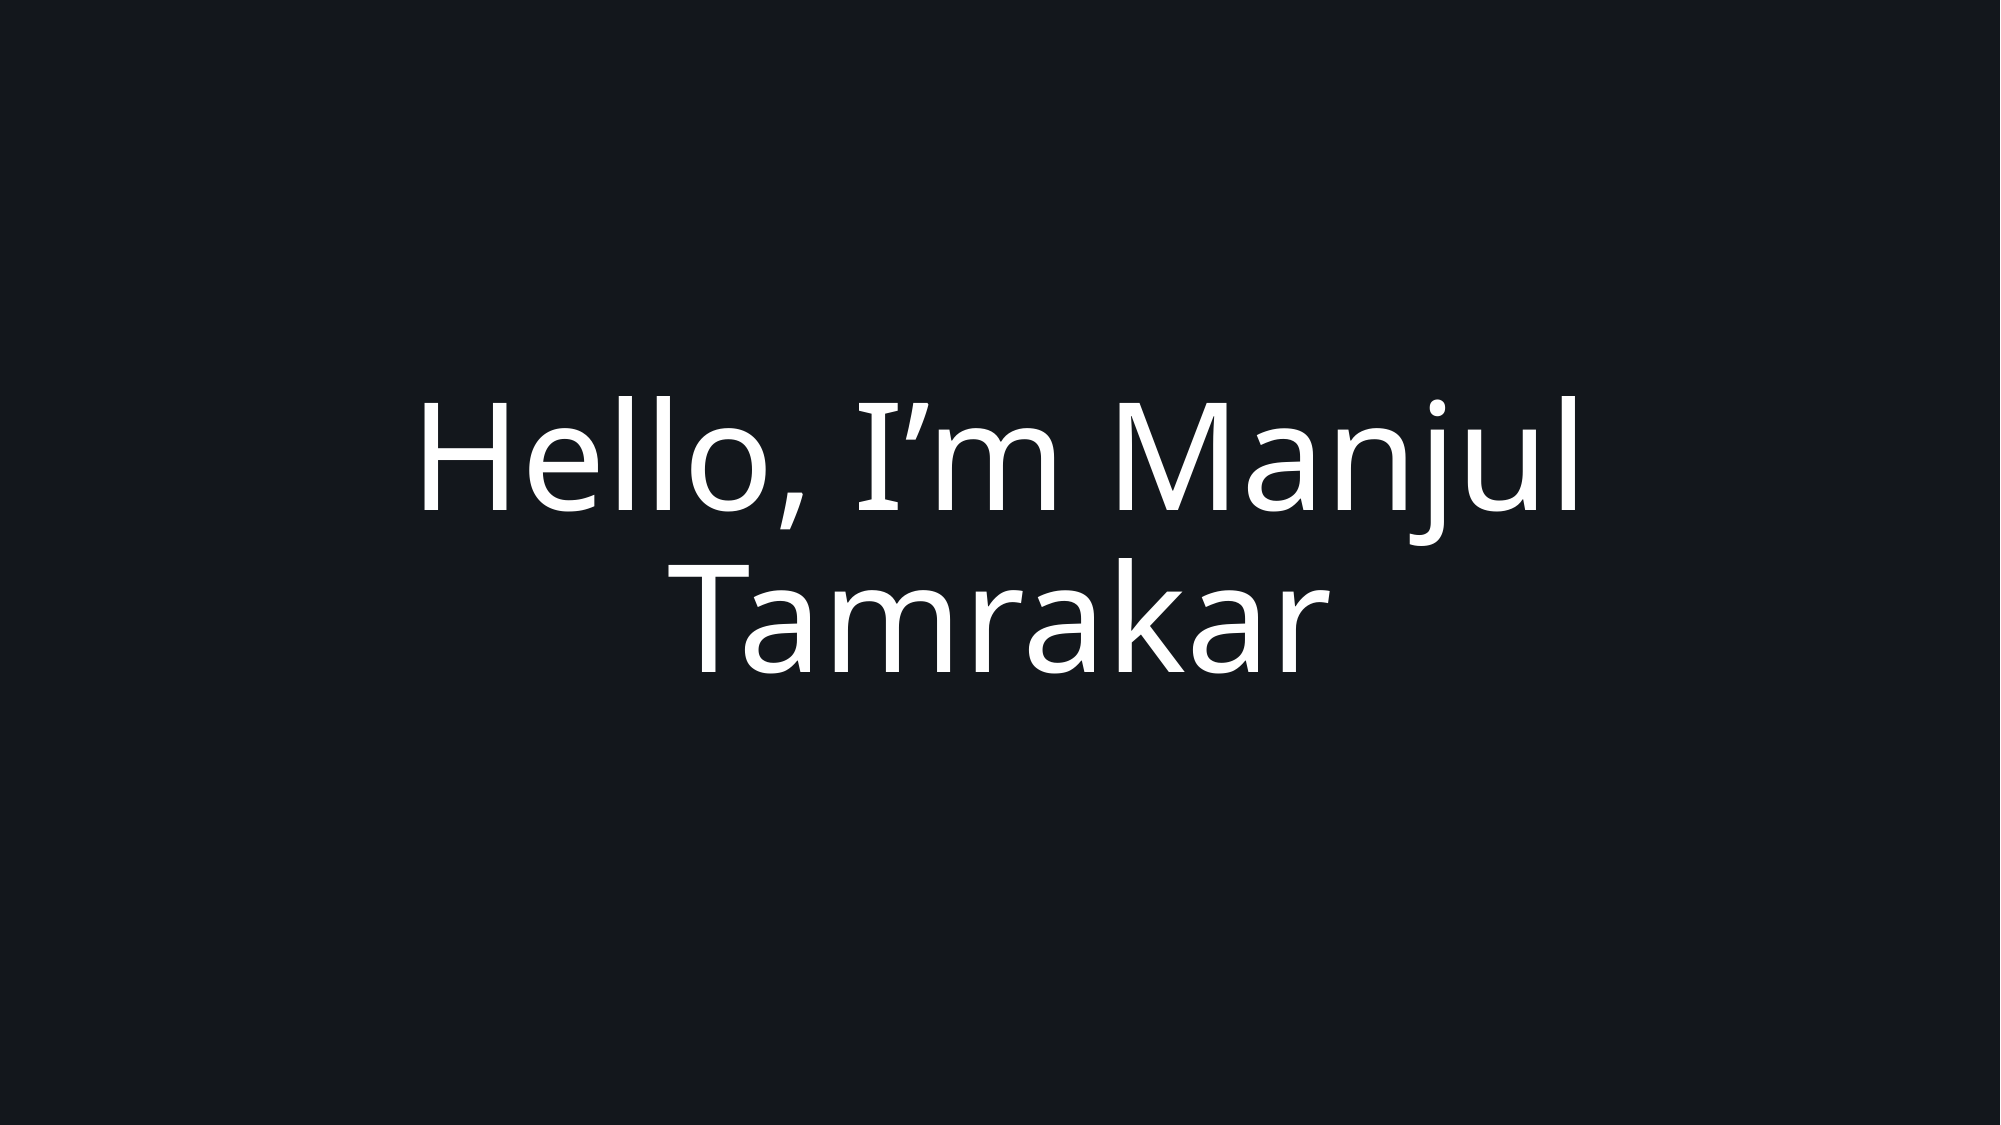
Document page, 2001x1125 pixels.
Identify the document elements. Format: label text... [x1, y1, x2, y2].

subtitle Hello, I’m Manjul Tamrakar [249, 373, 1750, 752]
